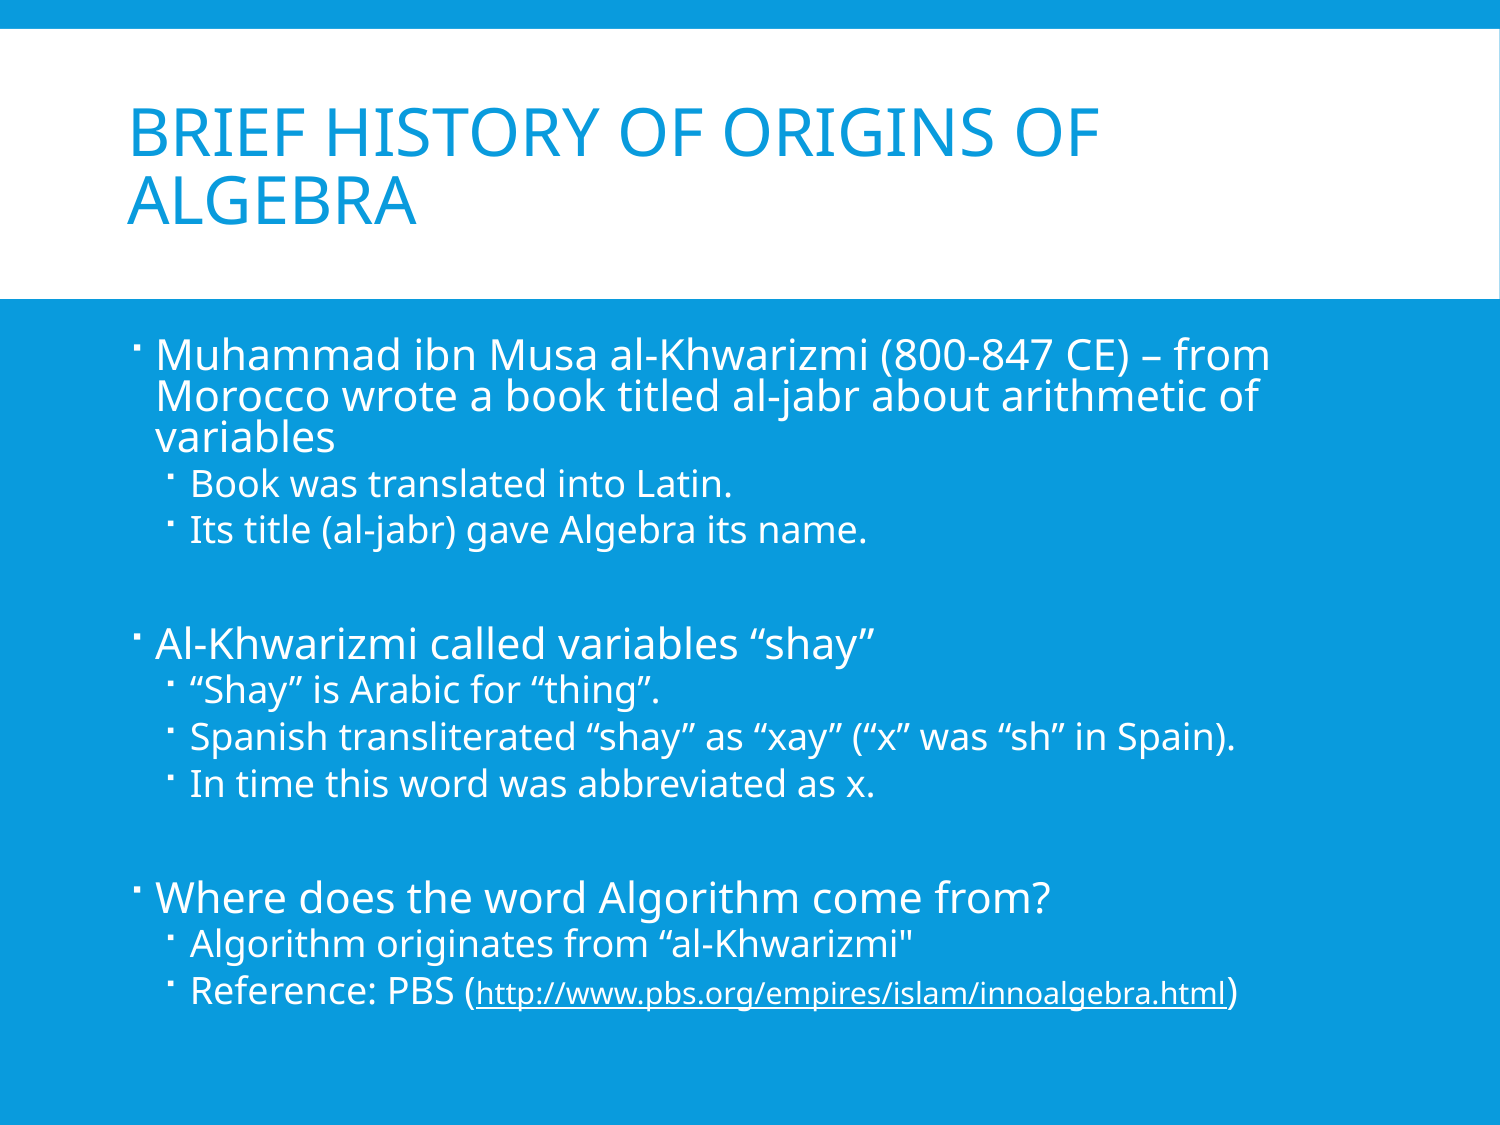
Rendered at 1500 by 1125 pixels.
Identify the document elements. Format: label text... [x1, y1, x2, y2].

list Muhammad ibn Musa al-Khwarizmi (800-847 CE) – from Morocco wrote a book titled al-jabr about arithmetic of variables Book was translated into Latin. Its title (al-jabr) gave Algebra its name. Al-Khwarizmi called variables “shay” “Shay” is Arabic for “thing”. Spanish transliterated “shay” as “xay” (“x” was “sh” in Spain). In time this word was abbreviated as x. Where does the word Algorithm come from? Algorithm originates from “al-Khwarizmi" Reference: PBS (http://www.pbs.org/empires/islam/innoalgebra.html) [112, 329, 1388, 1020]
title Brief History of Origins of Algebra [112, 46, 1388, 295]
